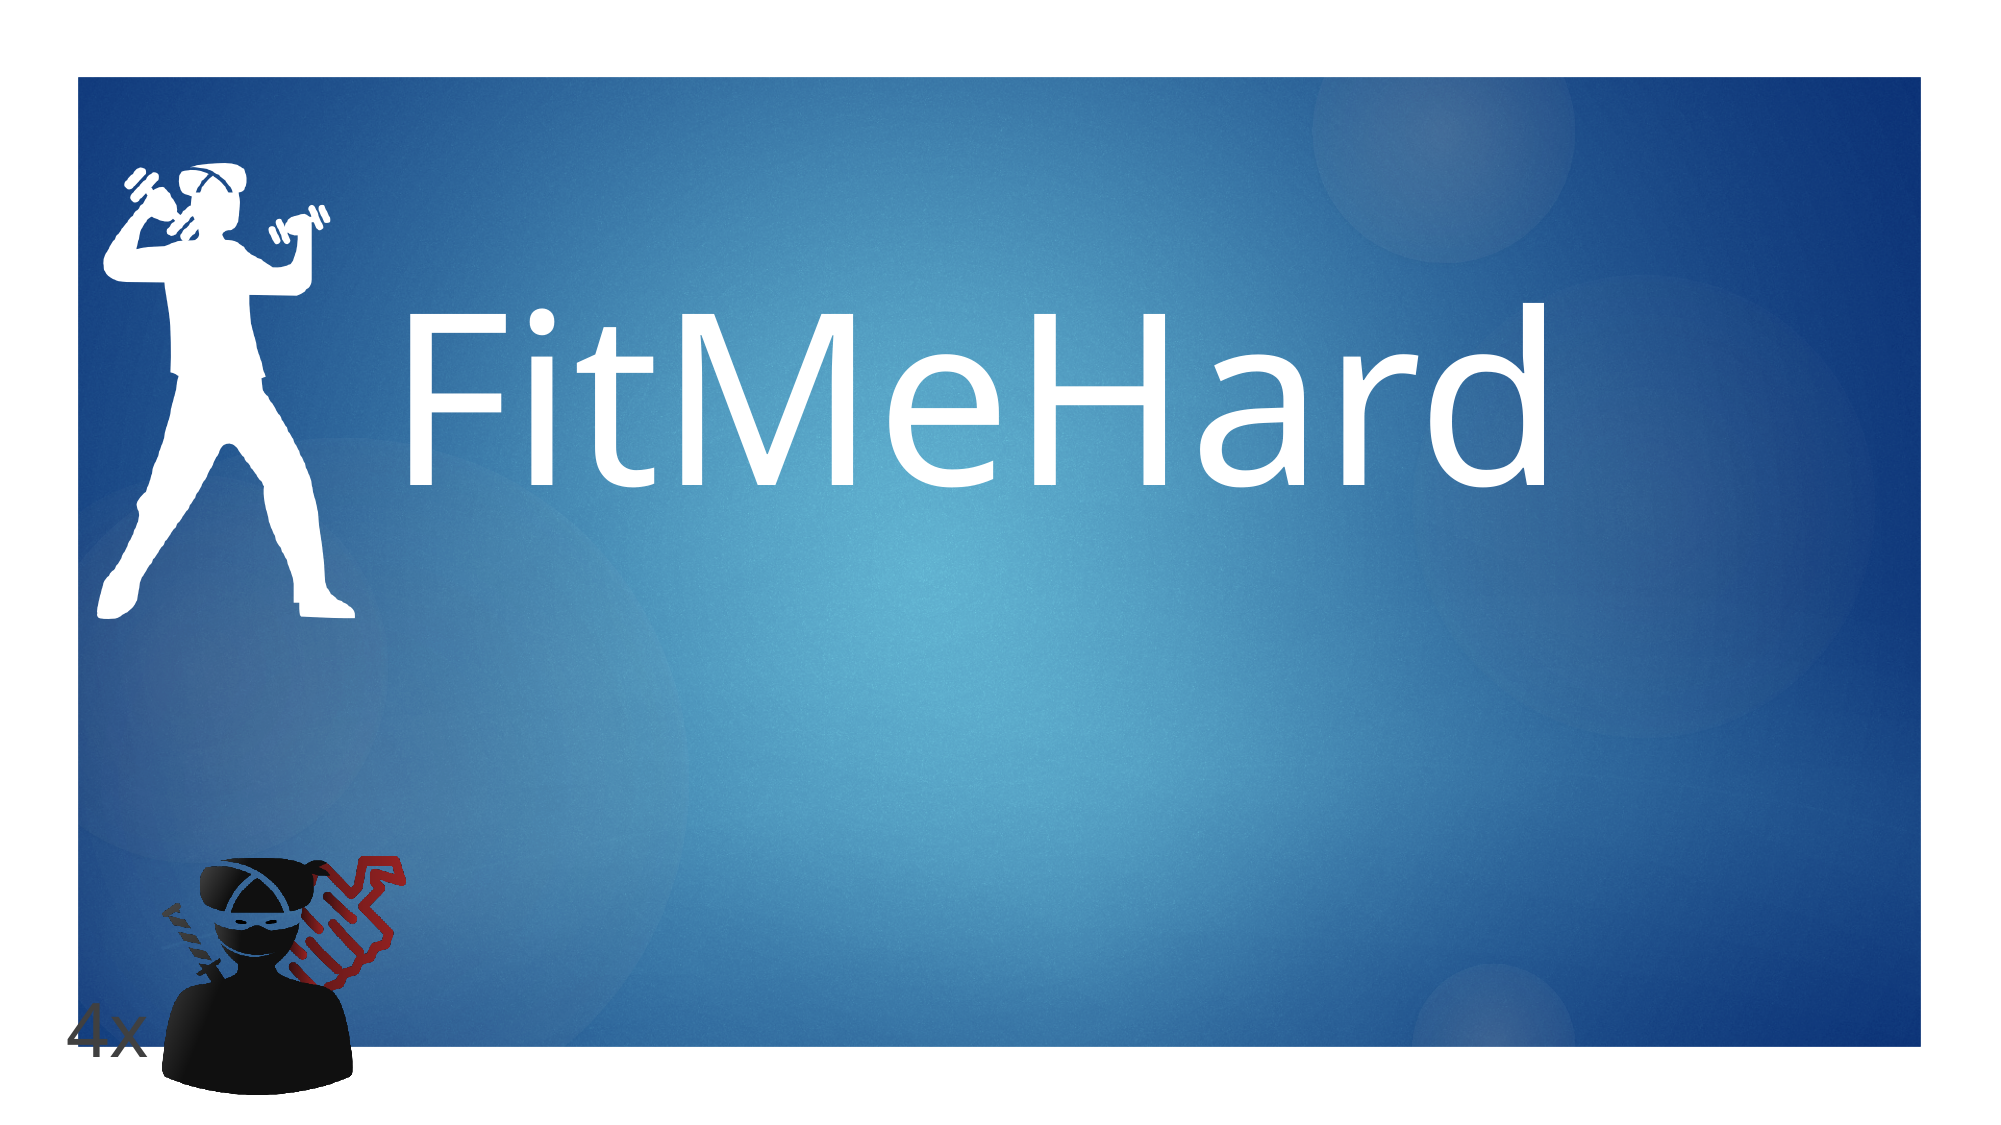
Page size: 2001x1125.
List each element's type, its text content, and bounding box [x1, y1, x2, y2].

text_box 4x [52, 975, 155, 1081]
picture [97, 162, 355, 619]
title FitMeHard [360, 240, 1727, 542]
picture [162, 856, 407, 1095]
